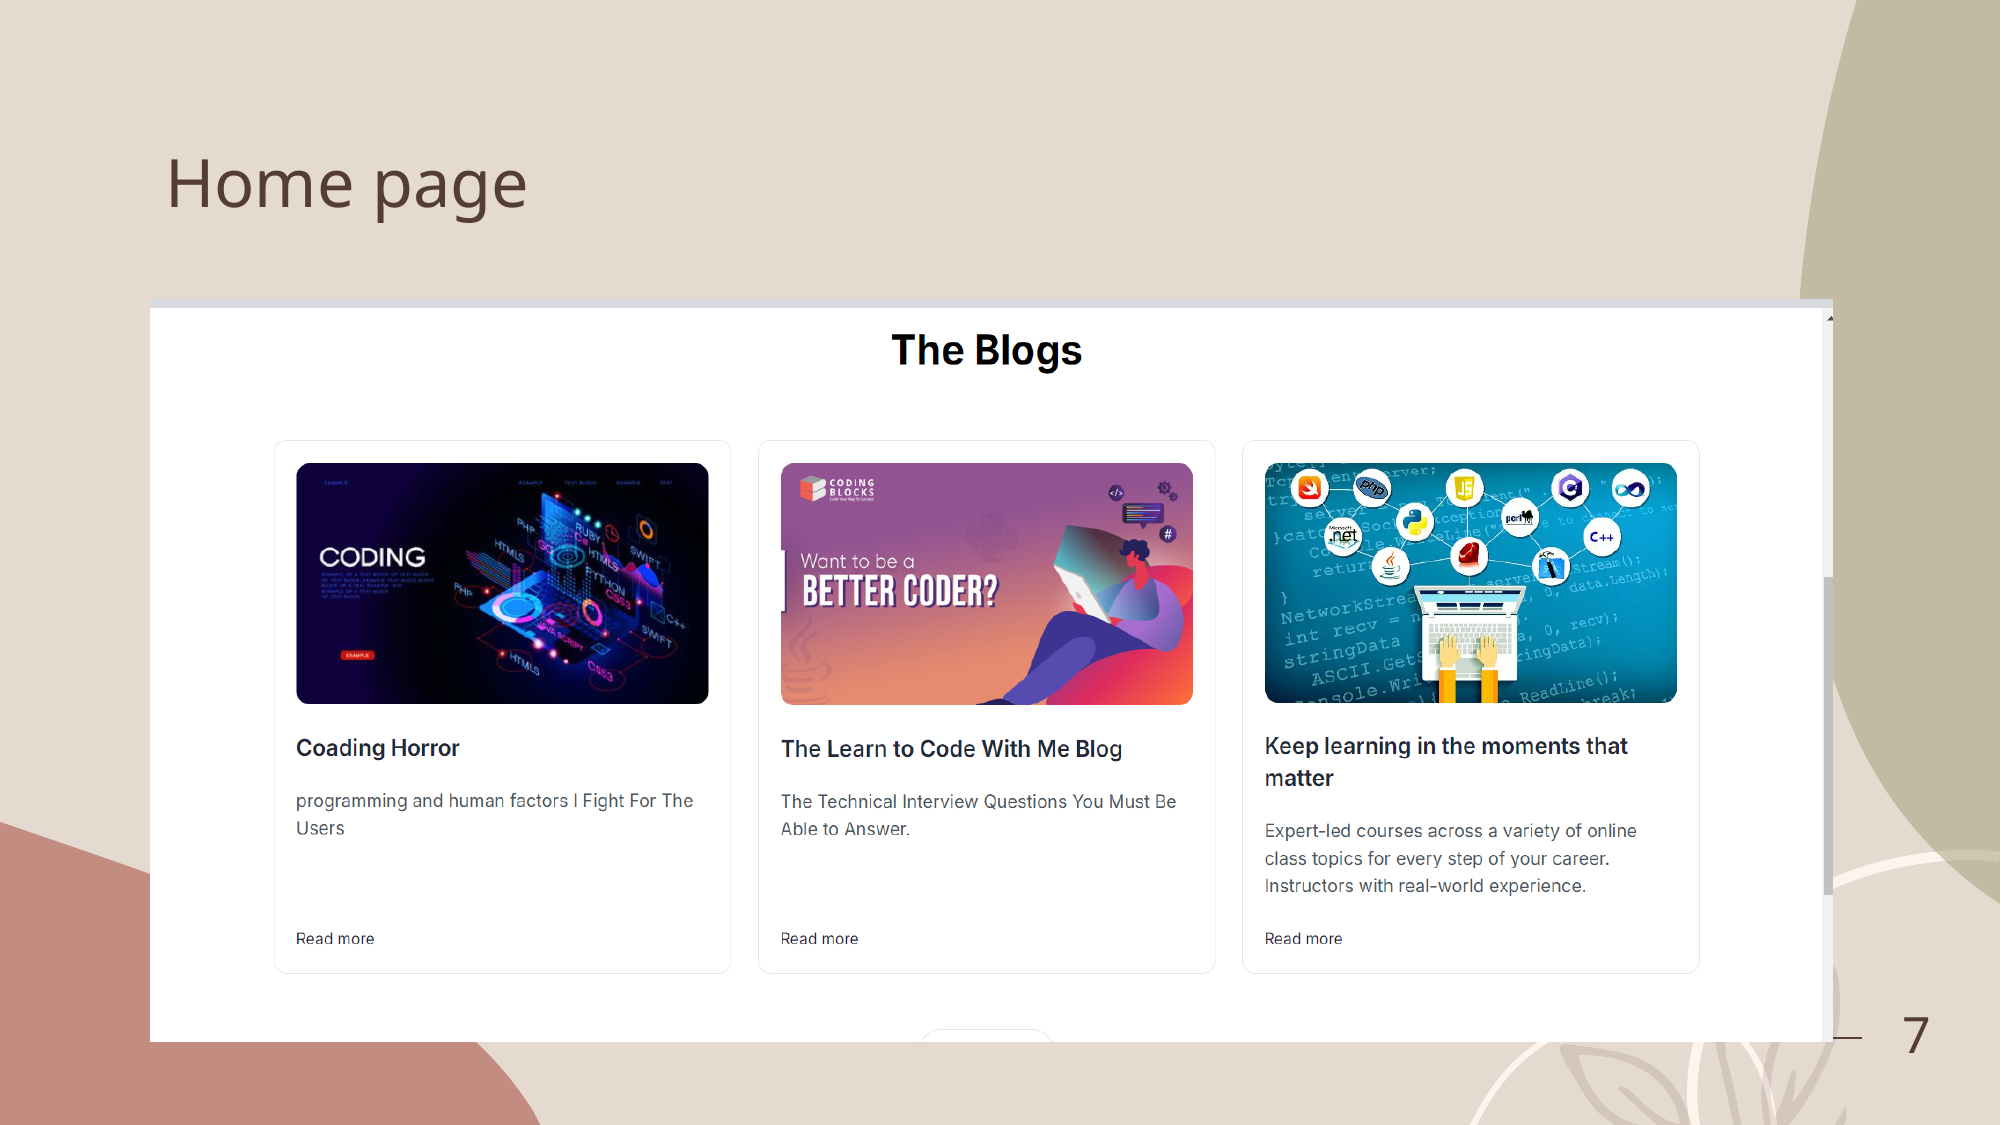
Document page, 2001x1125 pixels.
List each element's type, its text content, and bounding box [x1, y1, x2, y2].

title Home page [150, 83, 1386, 230]
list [149, 299, 1833, 1042]
slide_number 7 [1862, 964, 1971, 1112]
